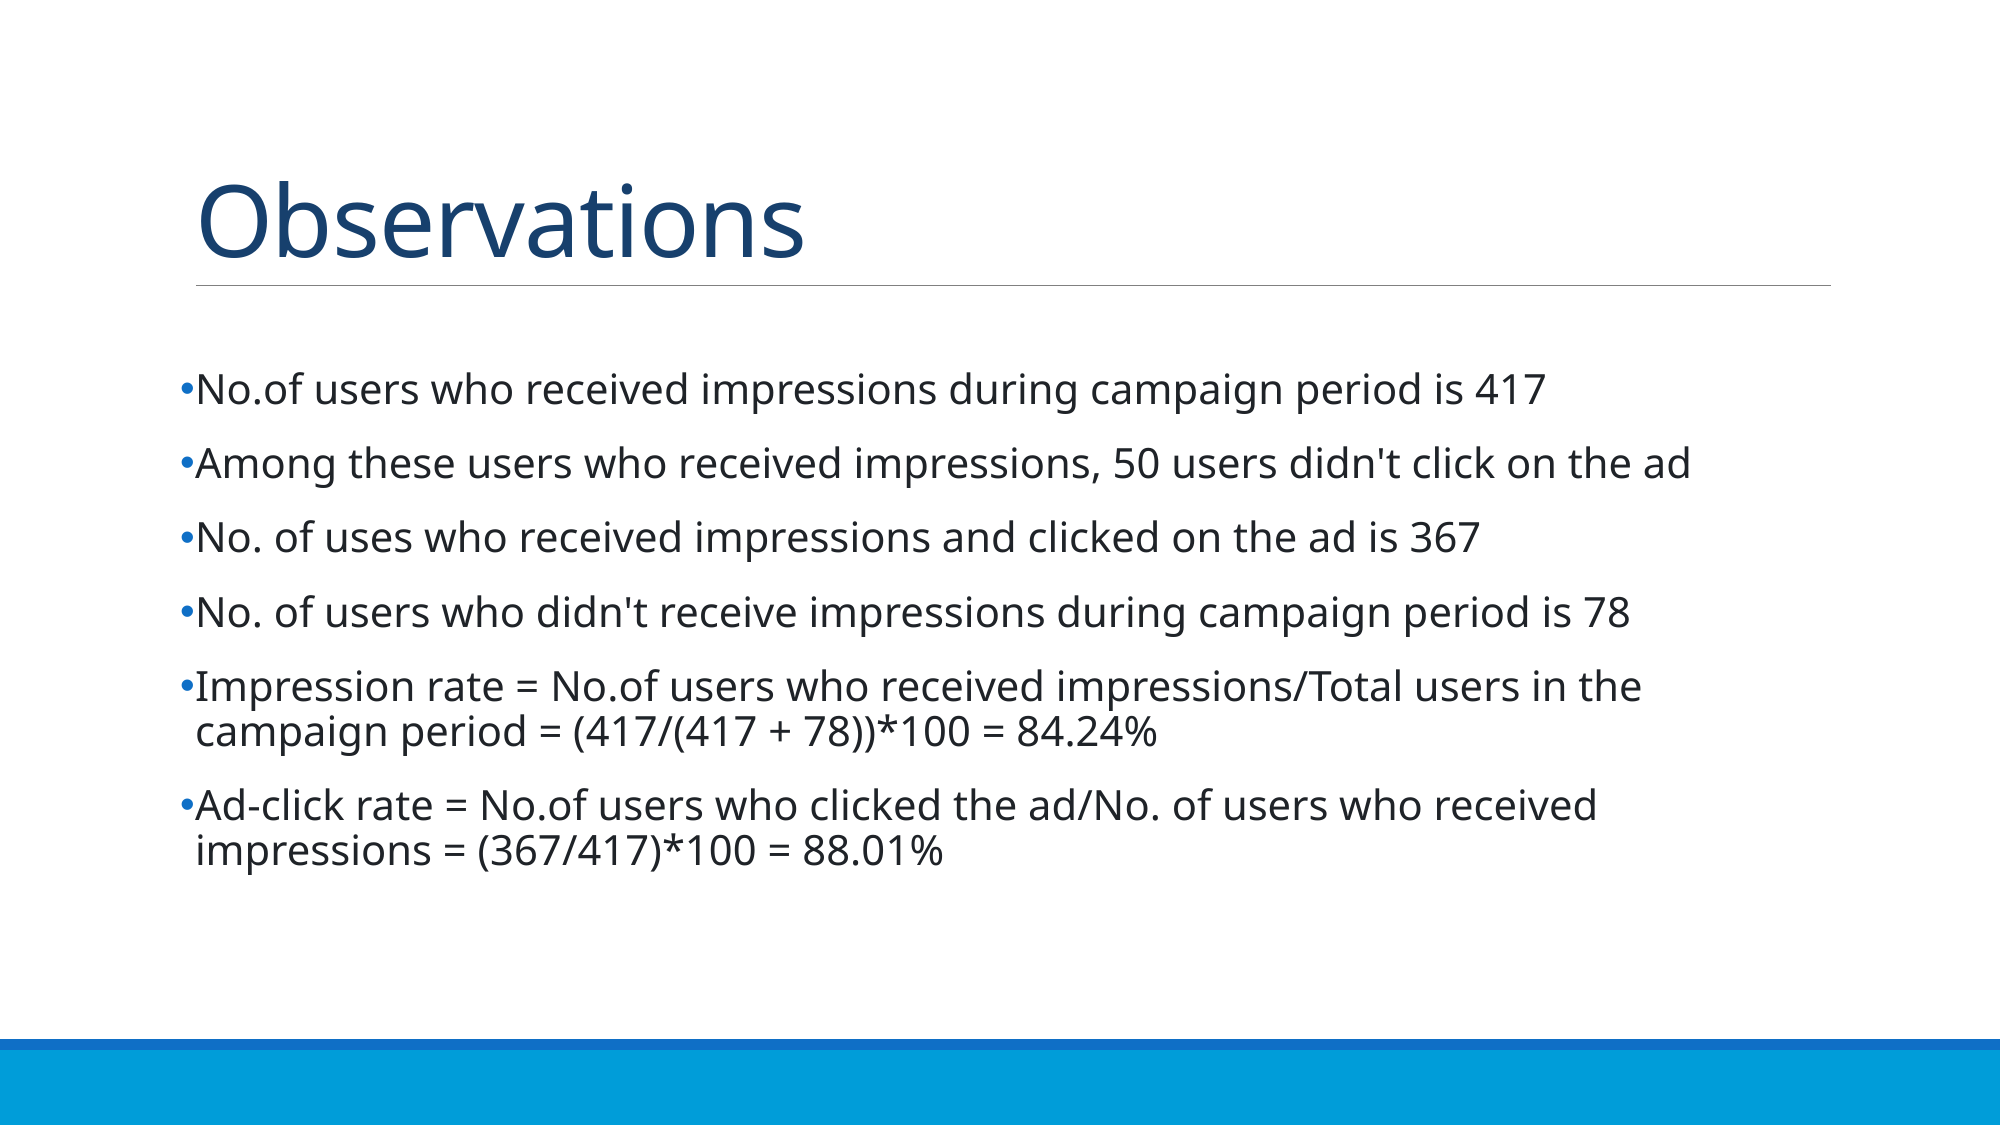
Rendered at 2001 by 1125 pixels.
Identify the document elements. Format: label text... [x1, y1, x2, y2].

list No.of users who received impressions during campaign period is 417 Among these users who received impressions, 50 users didn't click on the ad No. of uses who received impressions and clicked on the ad is 367 No. of users who didn't receive impressions during campaign period is 78 Impression rate = No.of users who received impressions/Total users in the campaign period = (417/(417 + 78))*100 = 84.24% Ad-click rate = No.of users who clicked the ad/No. of users who received impressions = (367/417)*100 = 88.01% [180, 360, 1830, 971]
title Observations [180, 47, 1830, 285]
